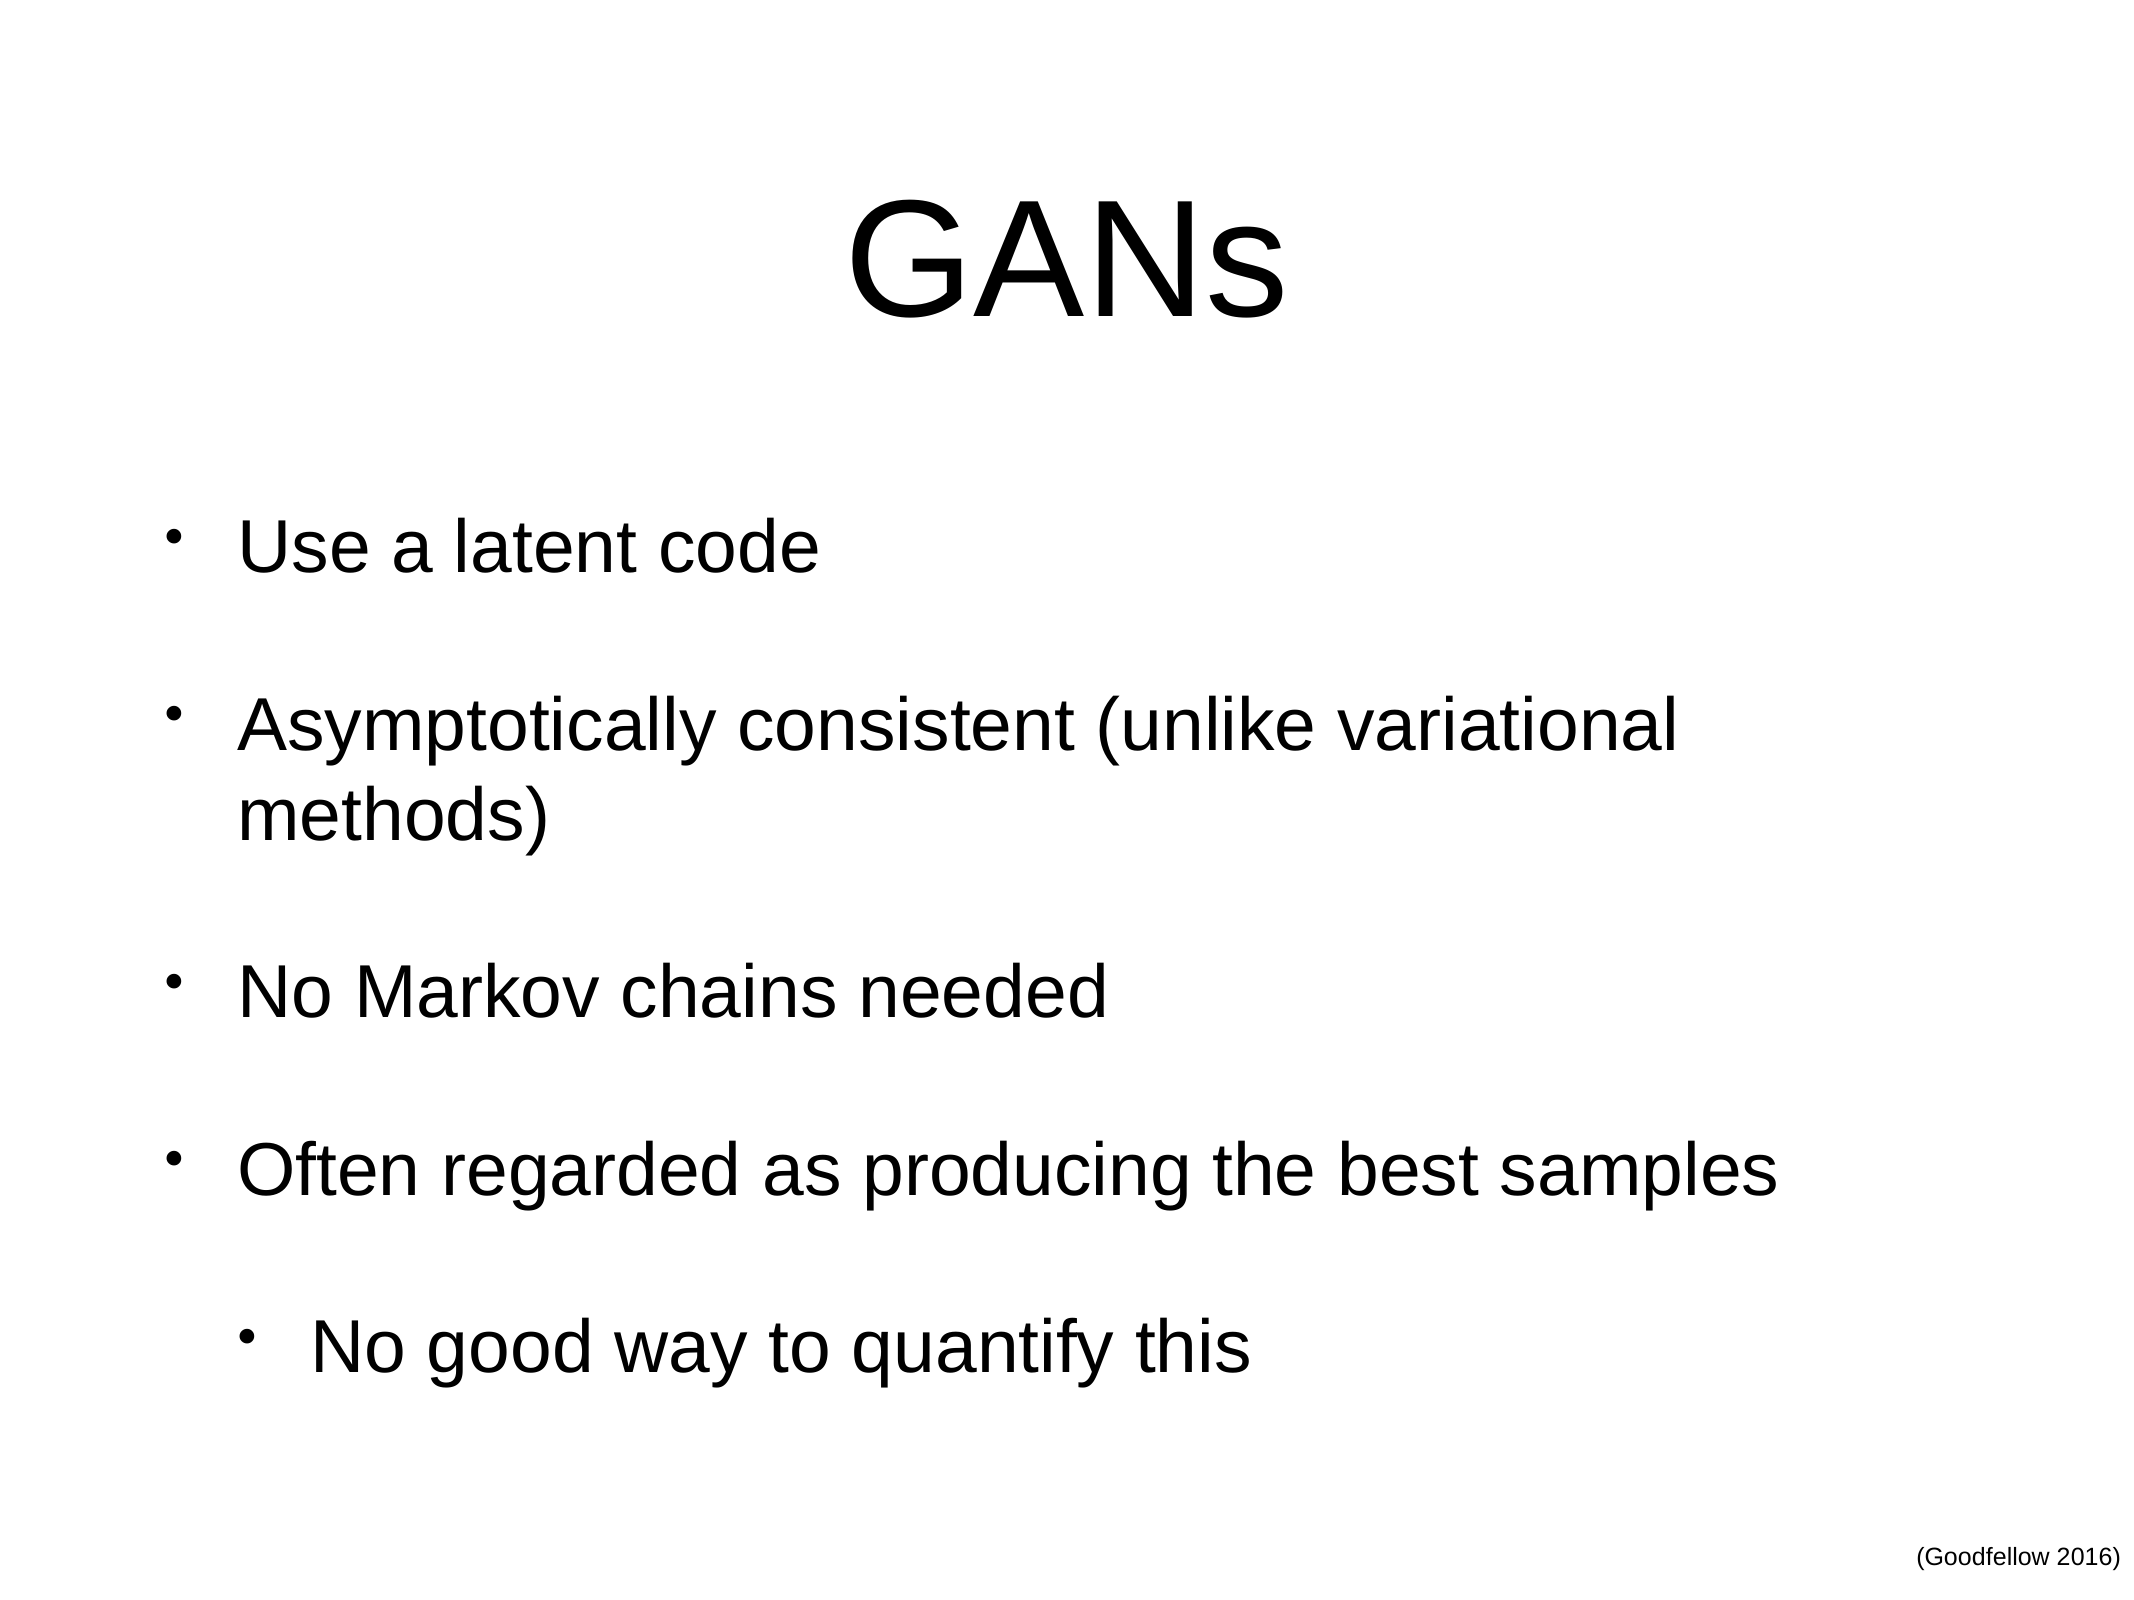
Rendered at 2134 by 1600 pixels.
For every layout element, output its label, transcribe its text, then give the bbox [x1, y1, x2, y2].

list Use a latent code Asymptotically consistent (unlike variational methods) No Markov chains needed Often regarded as producing the best samples No good way to quantify this [155, 426, 1978, 1459]
title GANs [155, 72, 1978, 426]
